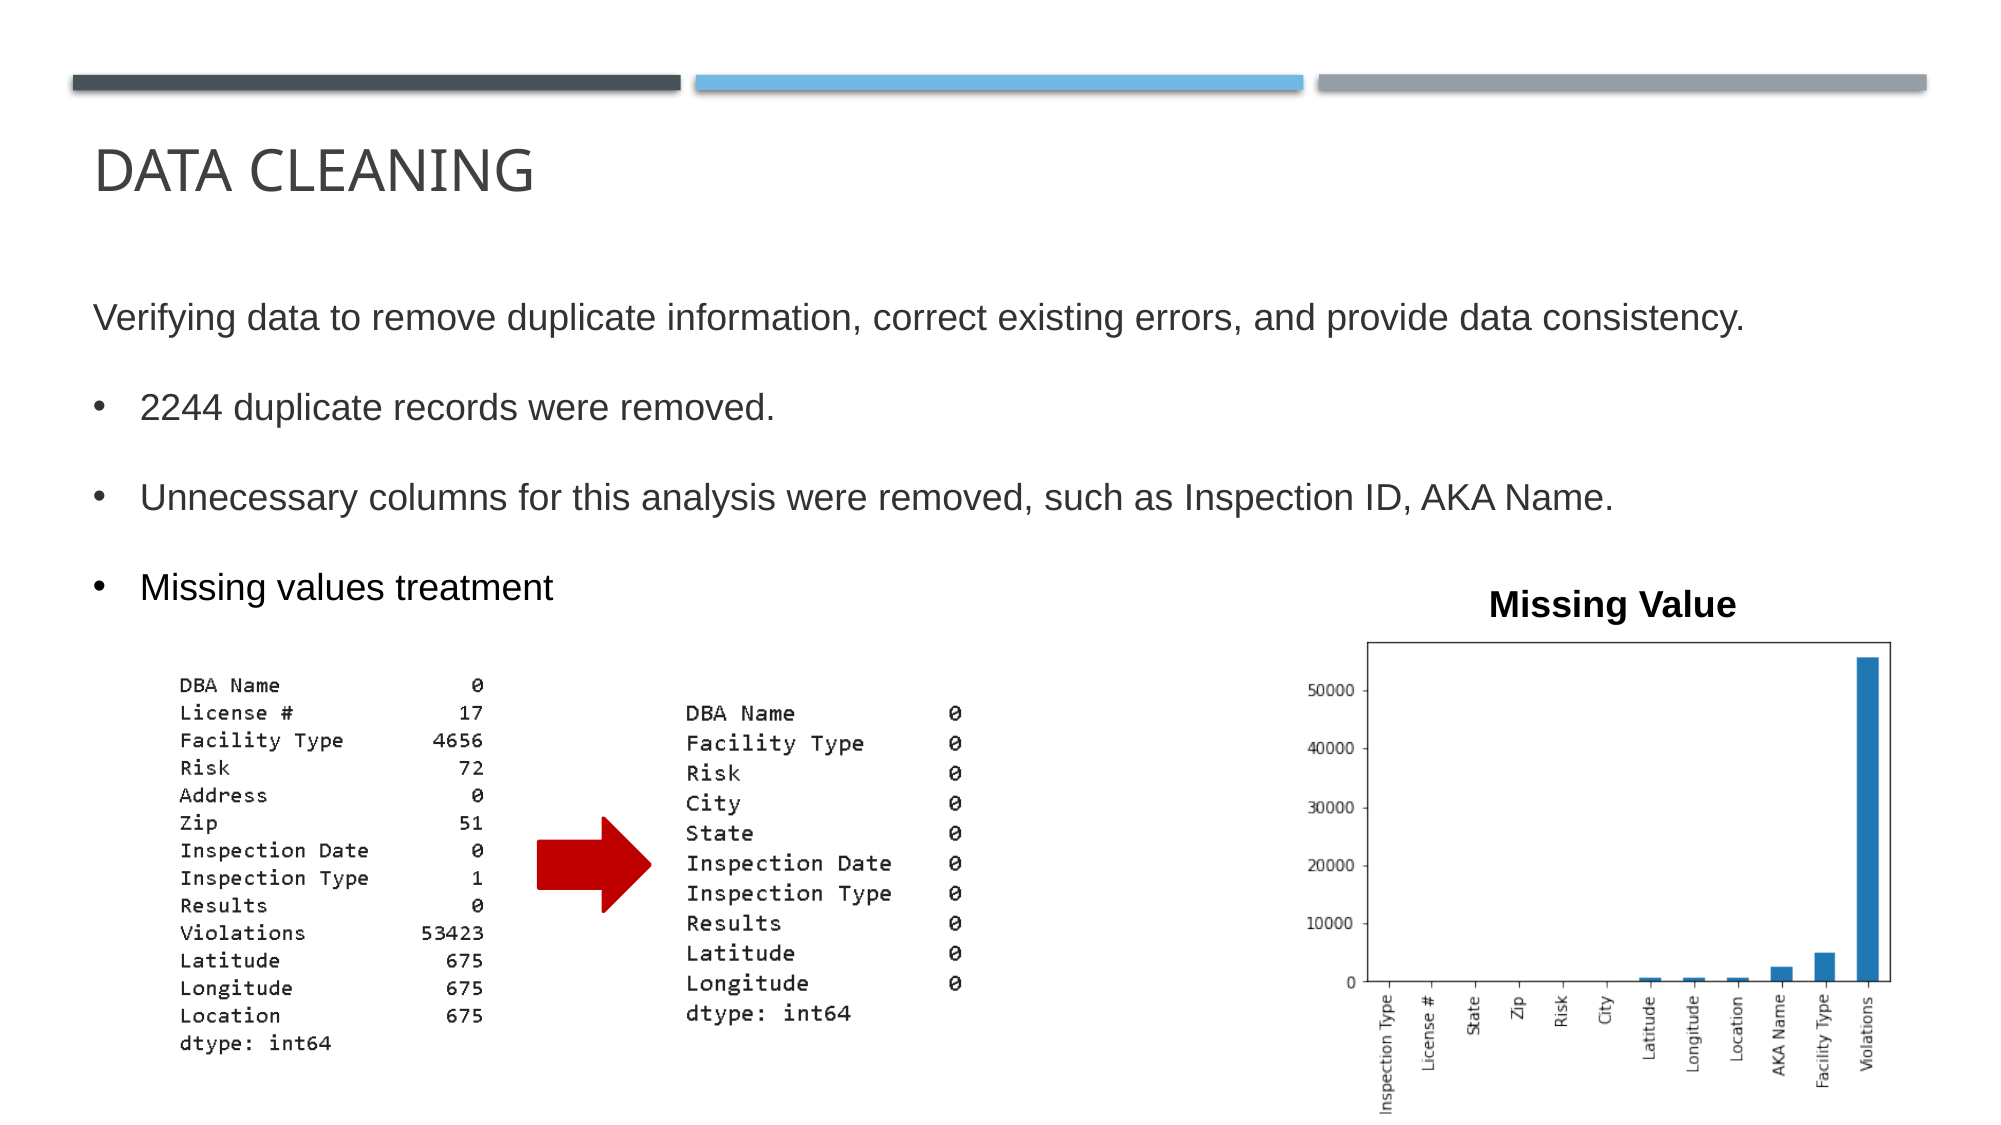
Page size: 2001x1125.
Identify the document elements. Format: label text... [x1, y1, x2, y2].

picture [1294, 630, 1901, 1125]
title Data cleaning [78, 48, 1888, 211]
text_box Verifying data to remove duplicate information, correct existing errors, and provide data consistency. 2244 duplicate records were removed. Unnecessary columns for this analysis were removed, such as Inspection ID, AKA Name. Missing values treatment [78, 285, 1858, 706]
picture [164, 670, 502, 1065]
text_box Missing Value [1474, 572, 1773, 629]
picture [670, 685, 984, 1037]
text_box [536, 816, 652, 914]
